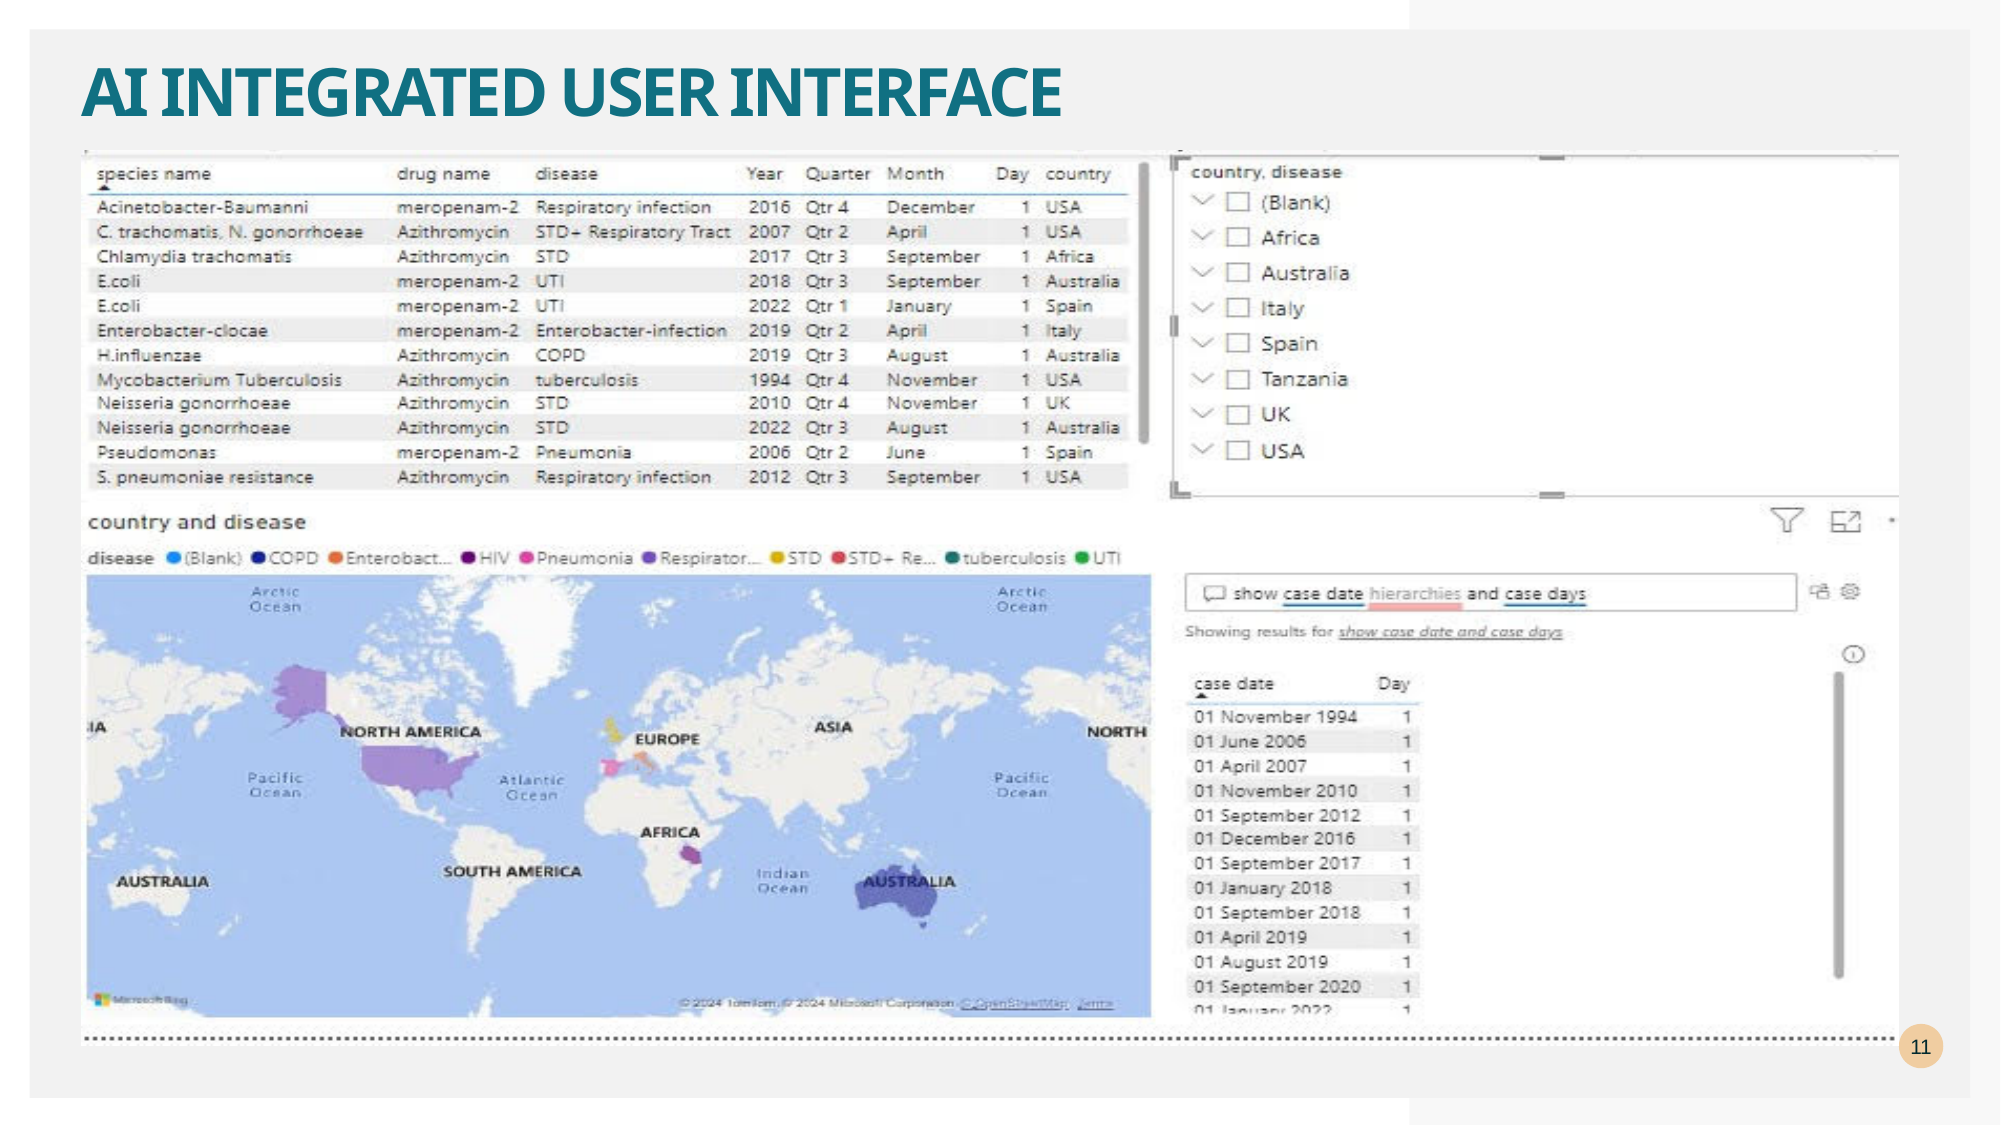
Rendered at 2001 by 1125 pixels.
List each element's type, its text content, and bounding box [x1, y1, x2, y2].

title AI INTEGRATED USER INTERFACE [81, 58, 1322, 120]
slide_number 11 [1898, 1023, 1944, 1069]
picture [80, 150, 1899, 1047]
